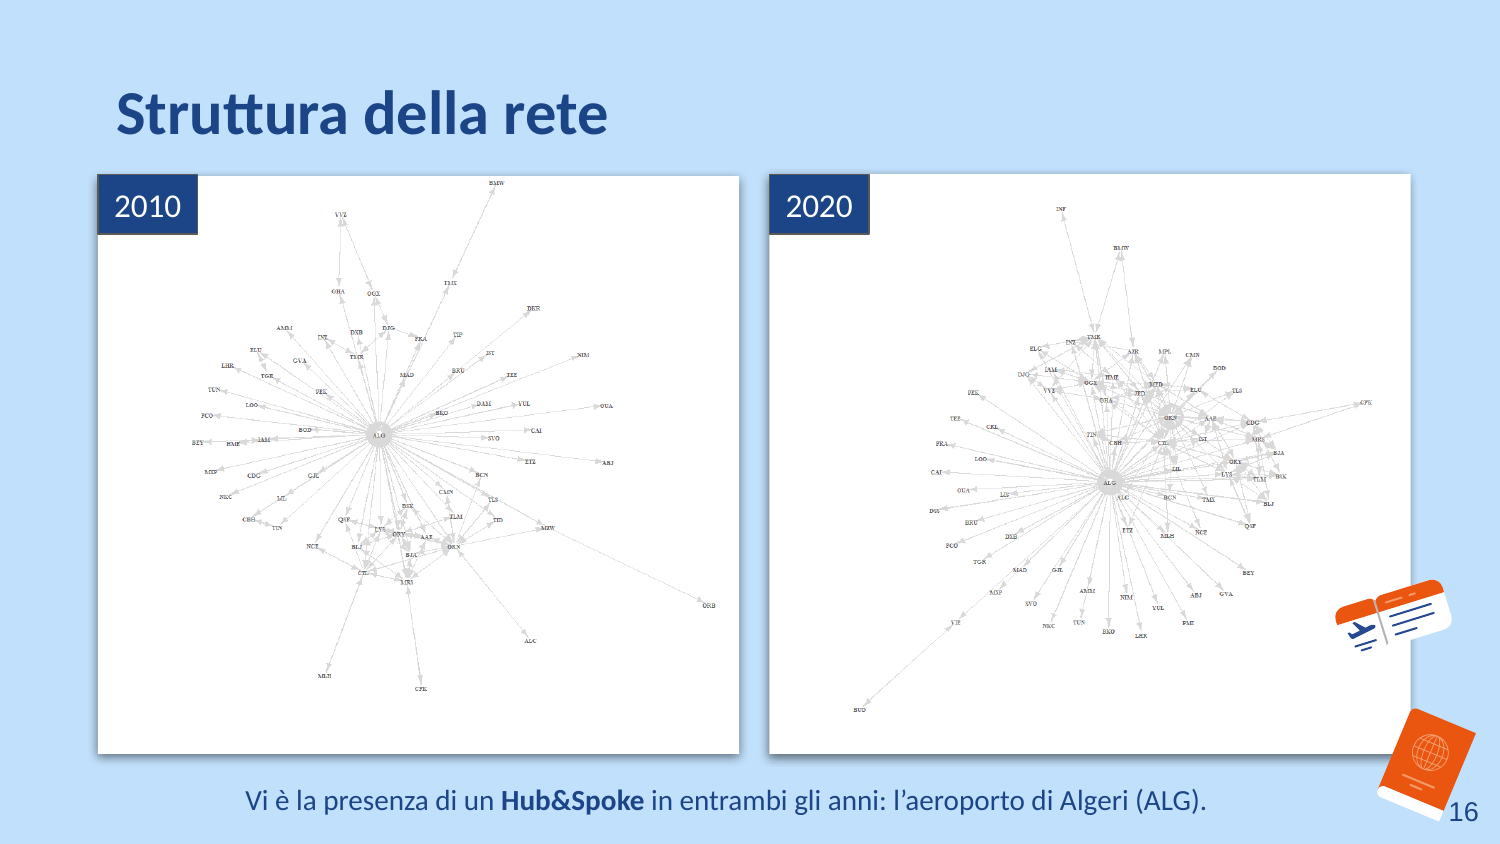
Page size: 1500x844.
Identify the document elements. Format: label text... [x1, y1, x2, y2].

title Struttura della rete [101, 67, 1237, 163]
picture [97, 176, 740, 754]
slide_number ‹#› [1403, 779, 1494, 844]
picture [769, 174, 1411, 754]
text_box Vi è la presenza di un Hub&Spoke in entrambi gli anni: l’aeroporto di Algeri (ALG). [230, 773, 1270, 833]
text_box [1376, 708, 1477, 822]
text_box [1333, 579, 1454, 657]
